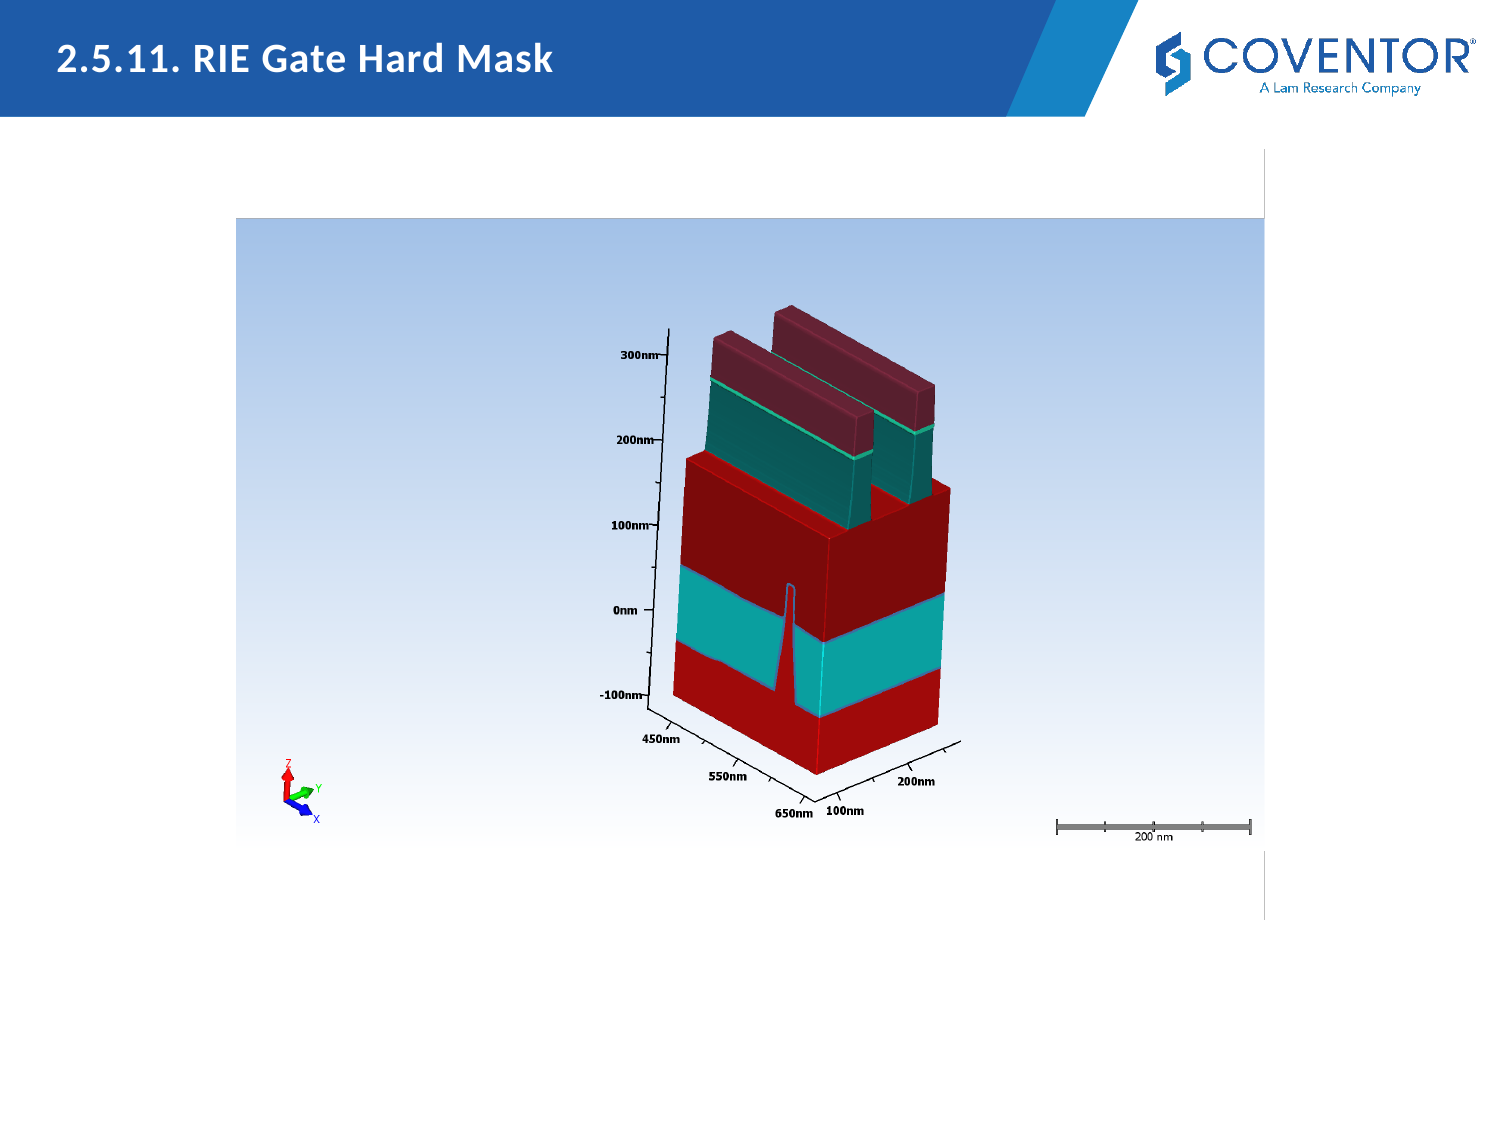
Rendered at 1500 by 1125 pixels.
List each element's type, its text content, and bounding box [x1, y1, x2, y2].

picture [41, 148, 1459, 921]
picture [1144, 25, 1486, 103]
title 2.5.11. RIE Gate Hard Mask [41, 9, 951, 102]
